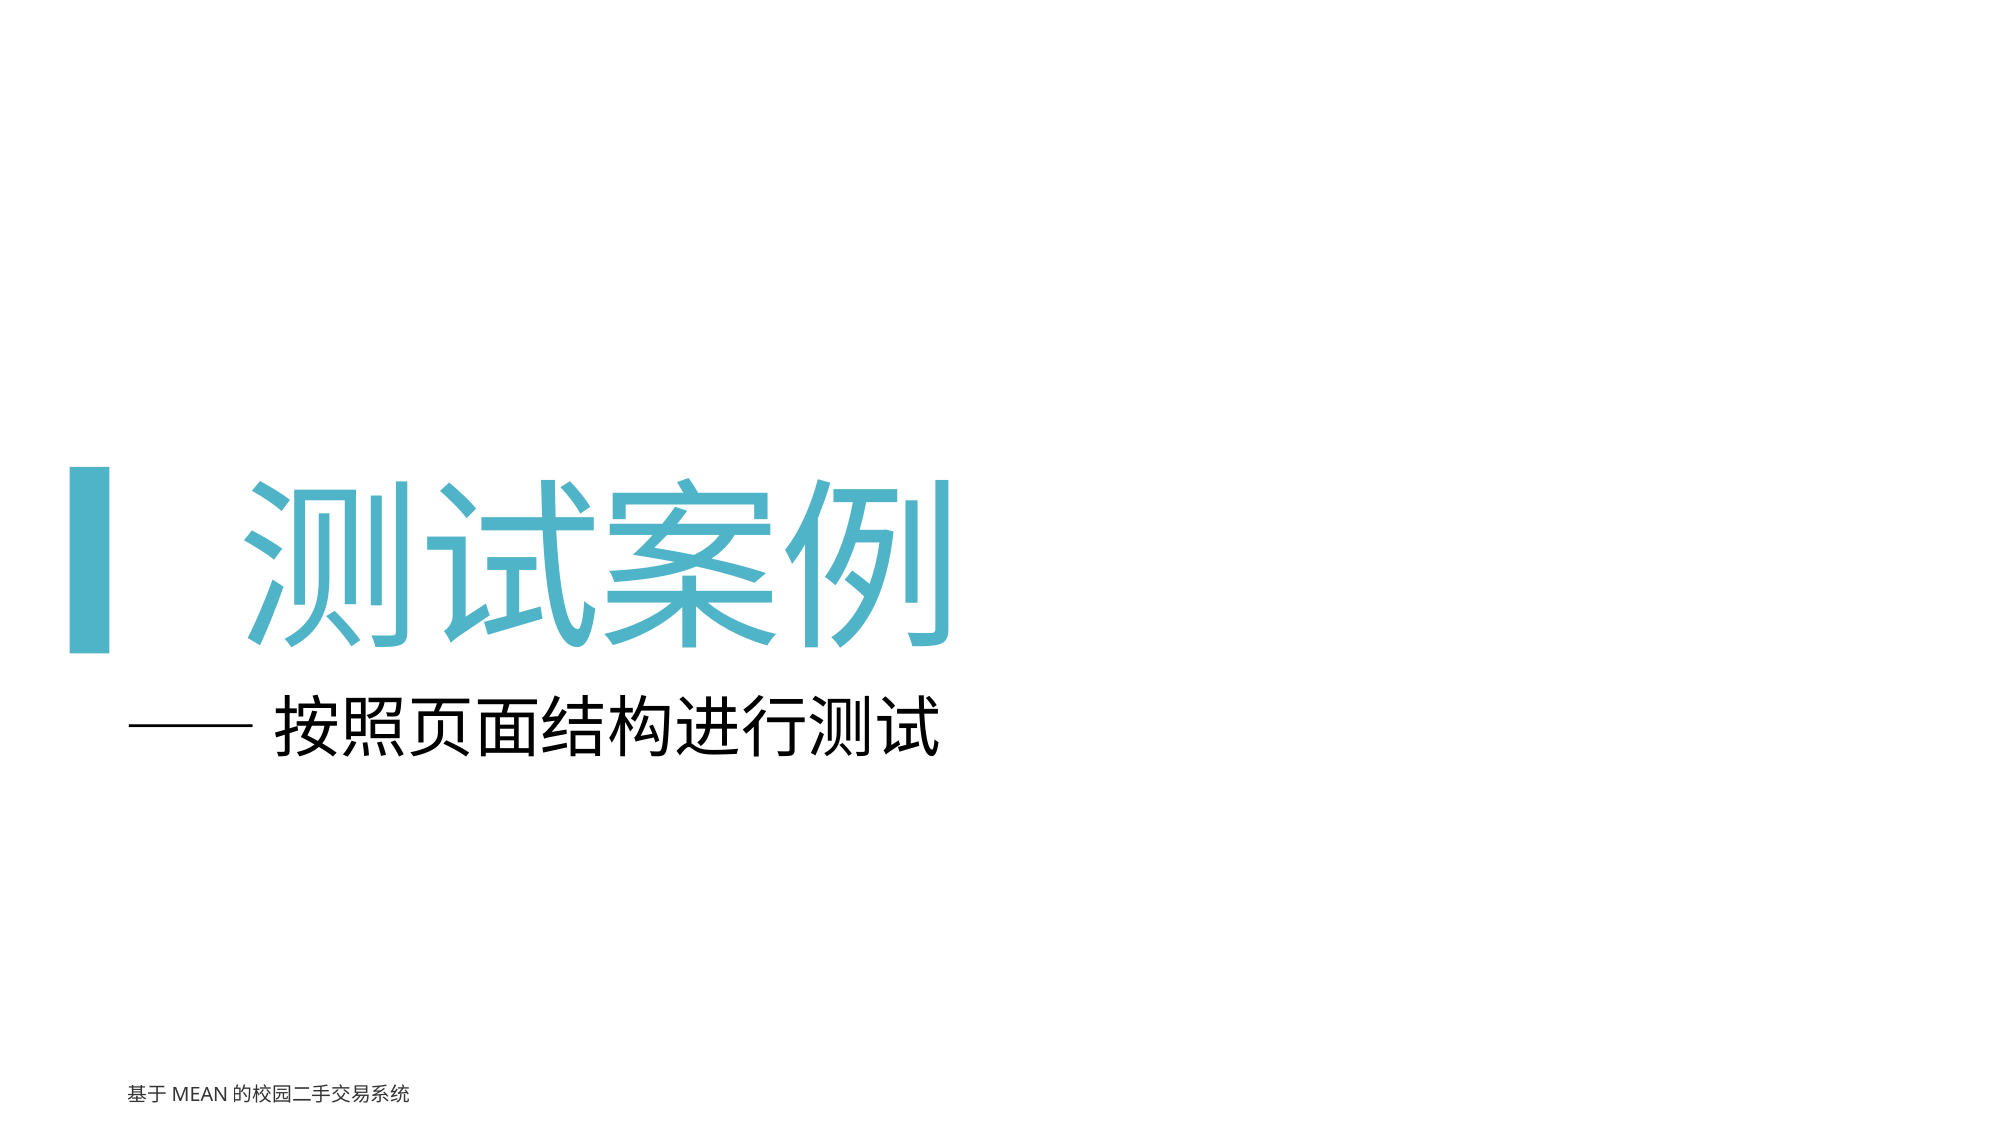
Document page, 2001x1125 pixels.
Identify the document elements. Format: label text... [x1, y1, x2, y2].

title 测试案例 [98, 125, 1868, 677]
footer 基于MEAN的校园二手交易系统 [112, 1075, 938, 1113]
text_box [68, 466, 110, 654]
list ——按照页面结构进行测试 [109, 689, 1623, 960]
